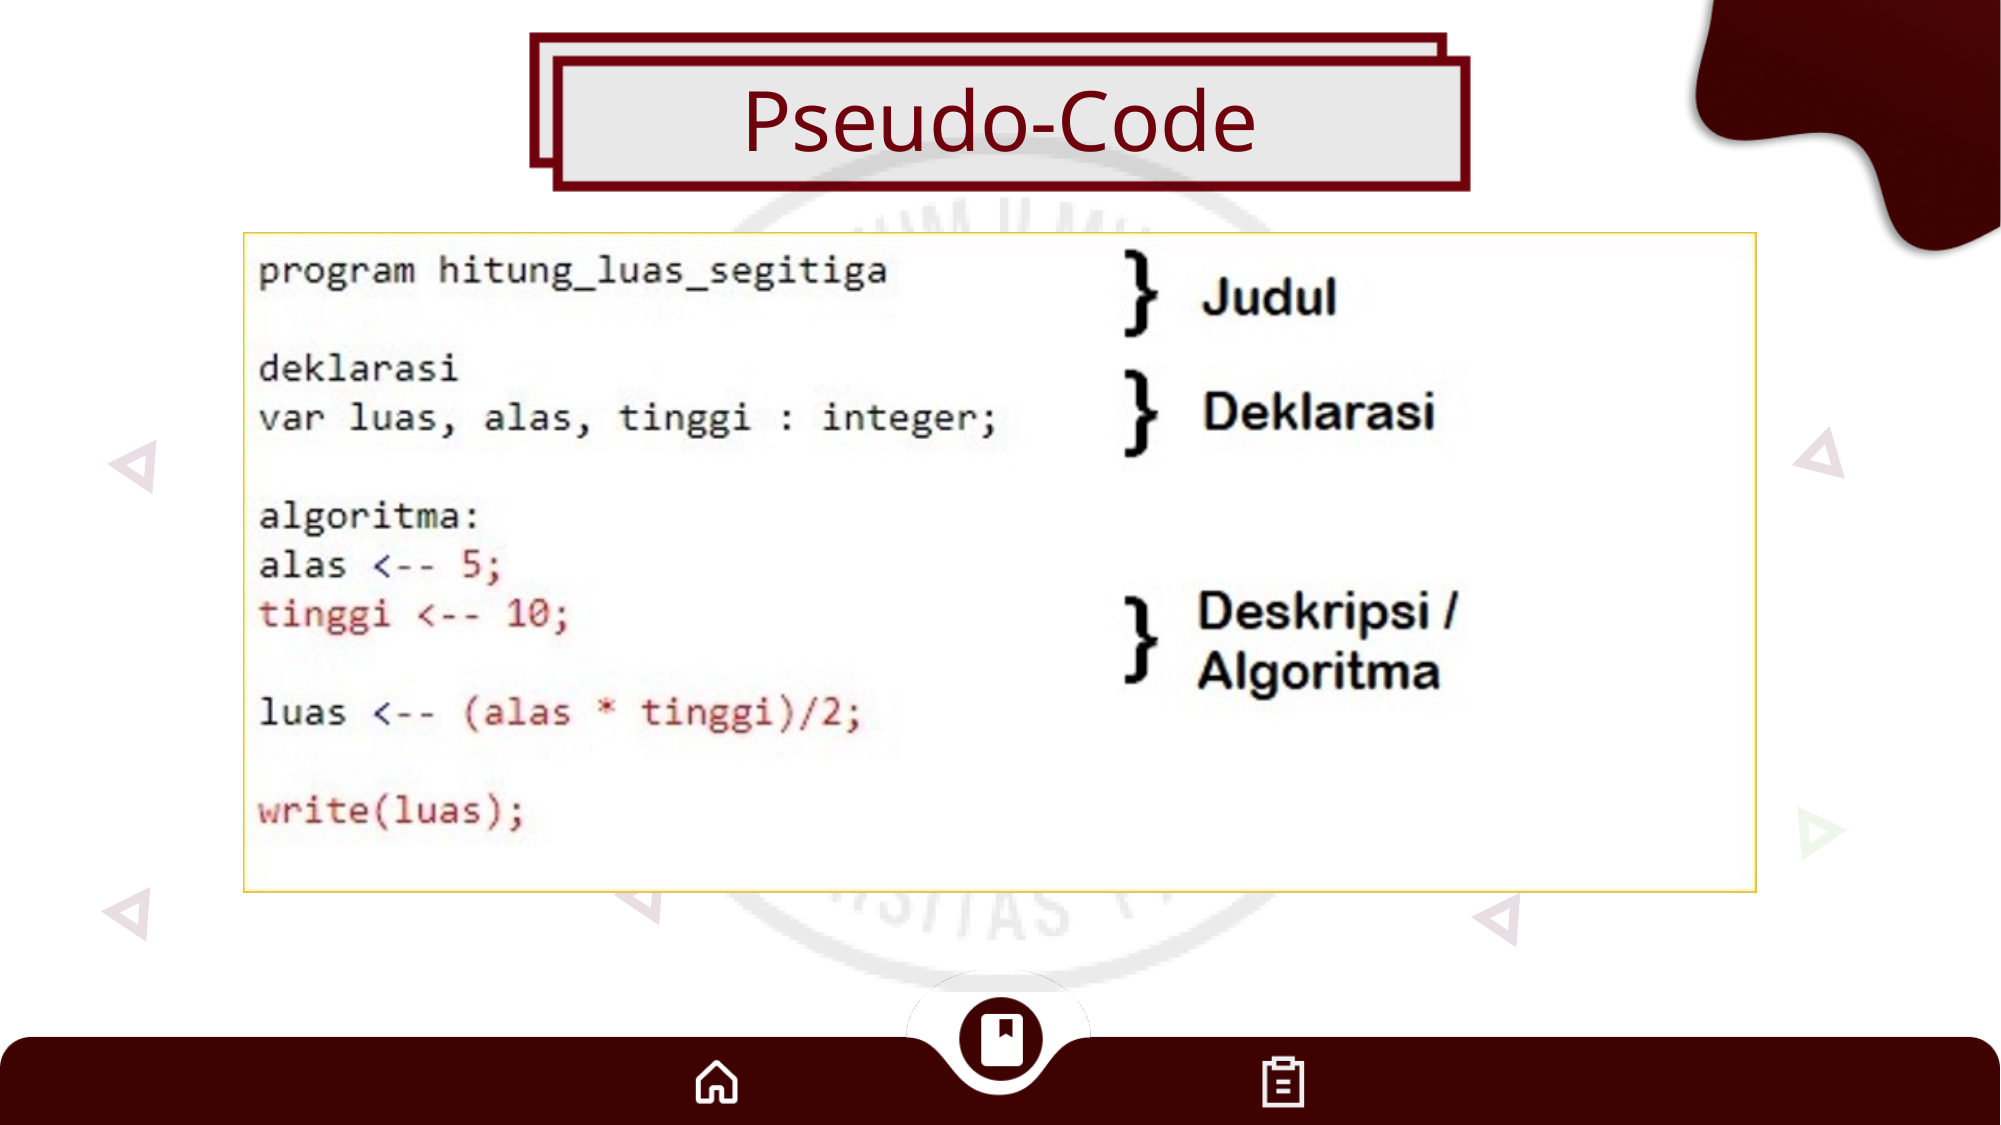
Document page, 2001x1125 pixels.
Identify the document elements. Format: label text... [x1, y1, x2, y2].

picture [0, 0, 2001, 1125]
title Pseudo-Code [435, 47, 1565, 177]
picture [529, 32, 1471, 47]
